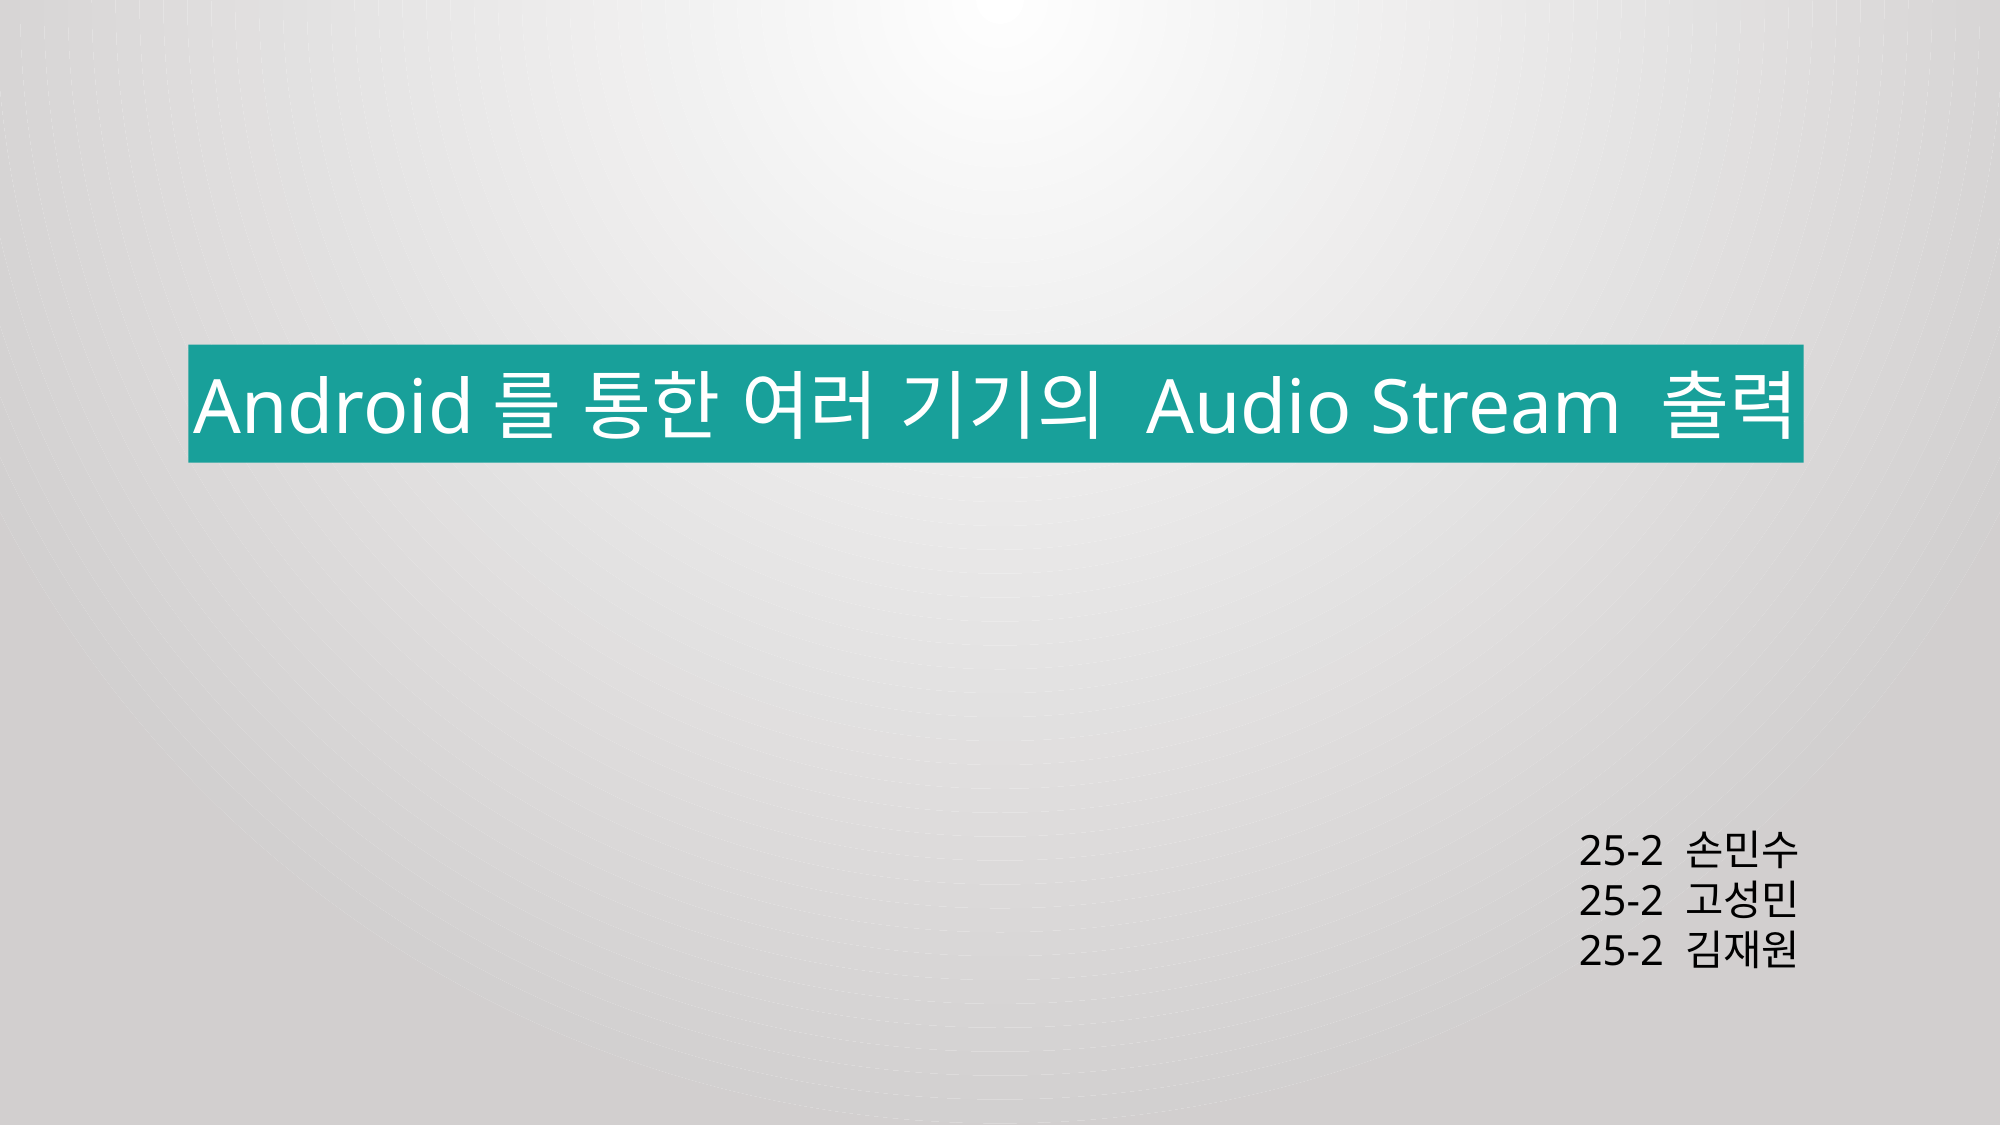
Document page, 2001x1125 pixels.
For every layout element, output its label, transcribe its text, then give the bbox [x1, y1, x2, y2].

text_box 25-2 손민수 25-2 고성민 25-2 김재원 [1564, 816, 1889, 982]
text_box Android를 통한 여러 기기의 Audio Stream 출력 [188, 344, 1804, 463]
